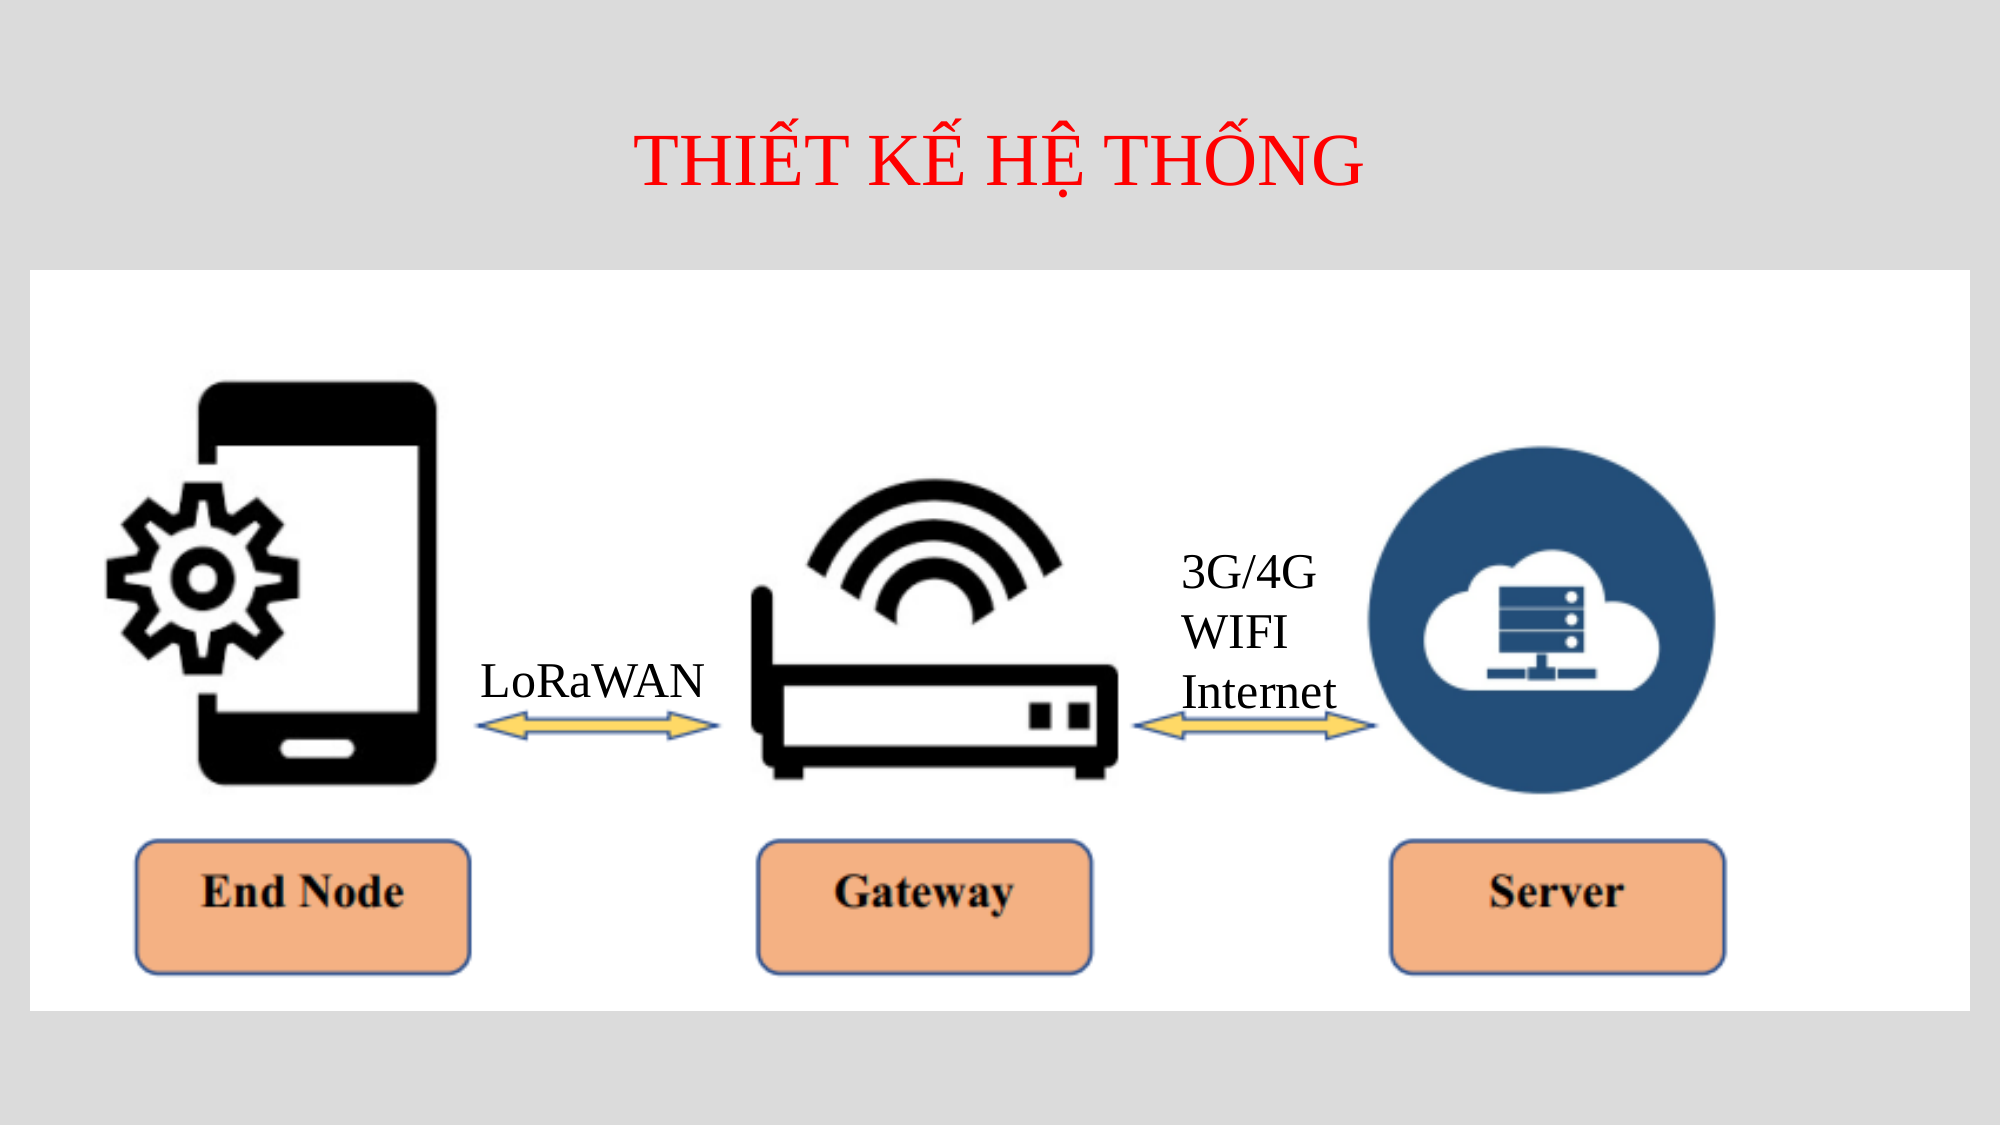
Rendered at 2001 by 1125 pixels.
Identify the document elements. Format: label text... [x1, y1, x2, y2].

title THIẾT KẾ HỆ THỐNG [137, 52, 1863, 270]
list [30, 270, 1970, 1011]
